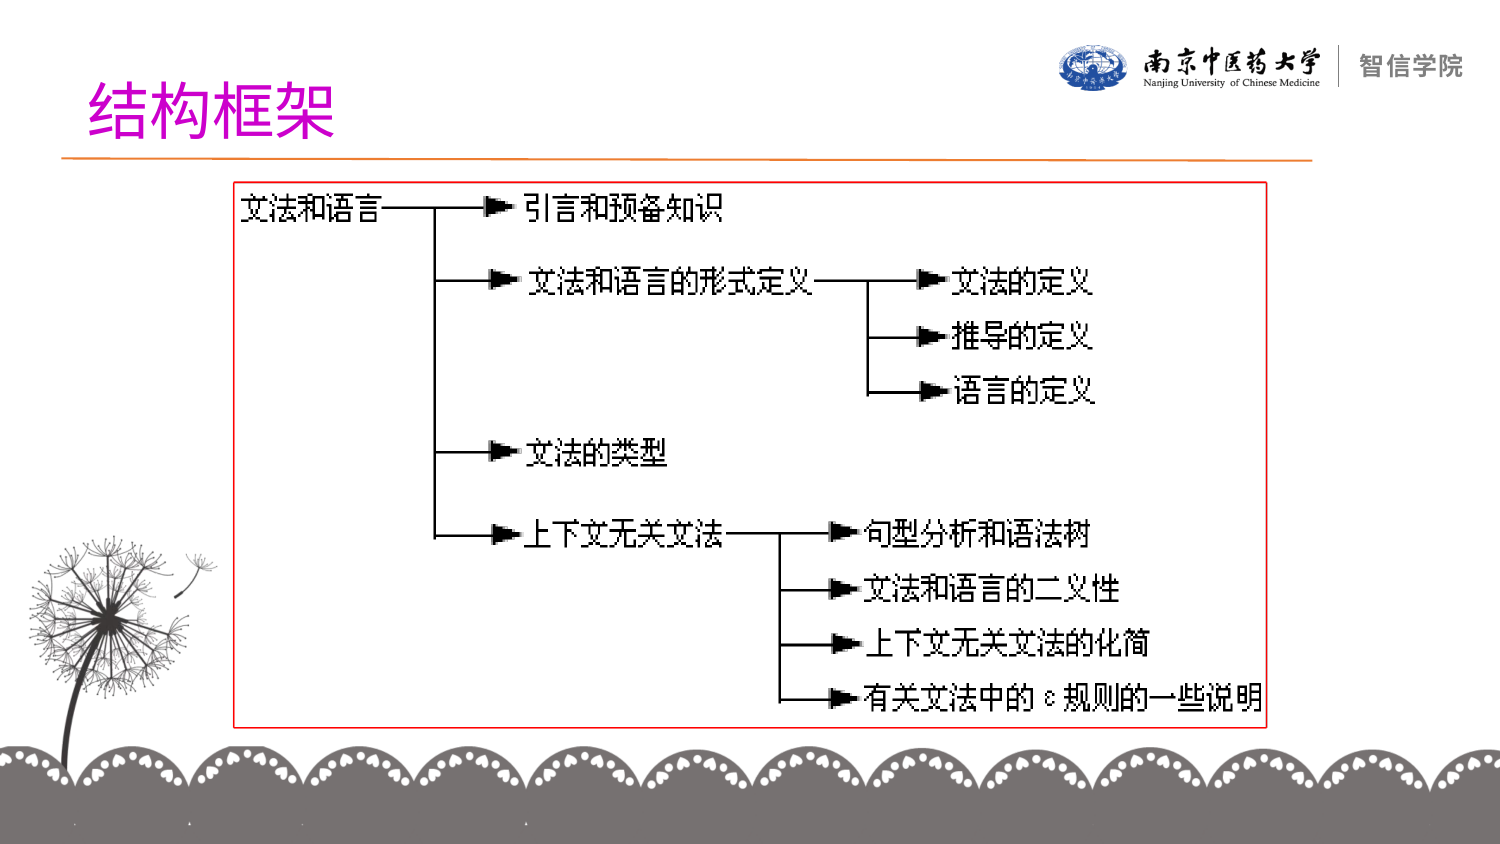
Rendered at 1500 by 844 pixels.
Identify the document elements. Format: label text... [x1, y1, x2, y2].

picture [1059, 45, 1320, 91]
text_box 结构框架 [85, 73, 340, 151]
picture [0, 181, 1500, 844]
text_box 智信学院 [1357, 50, 1468, 84]
